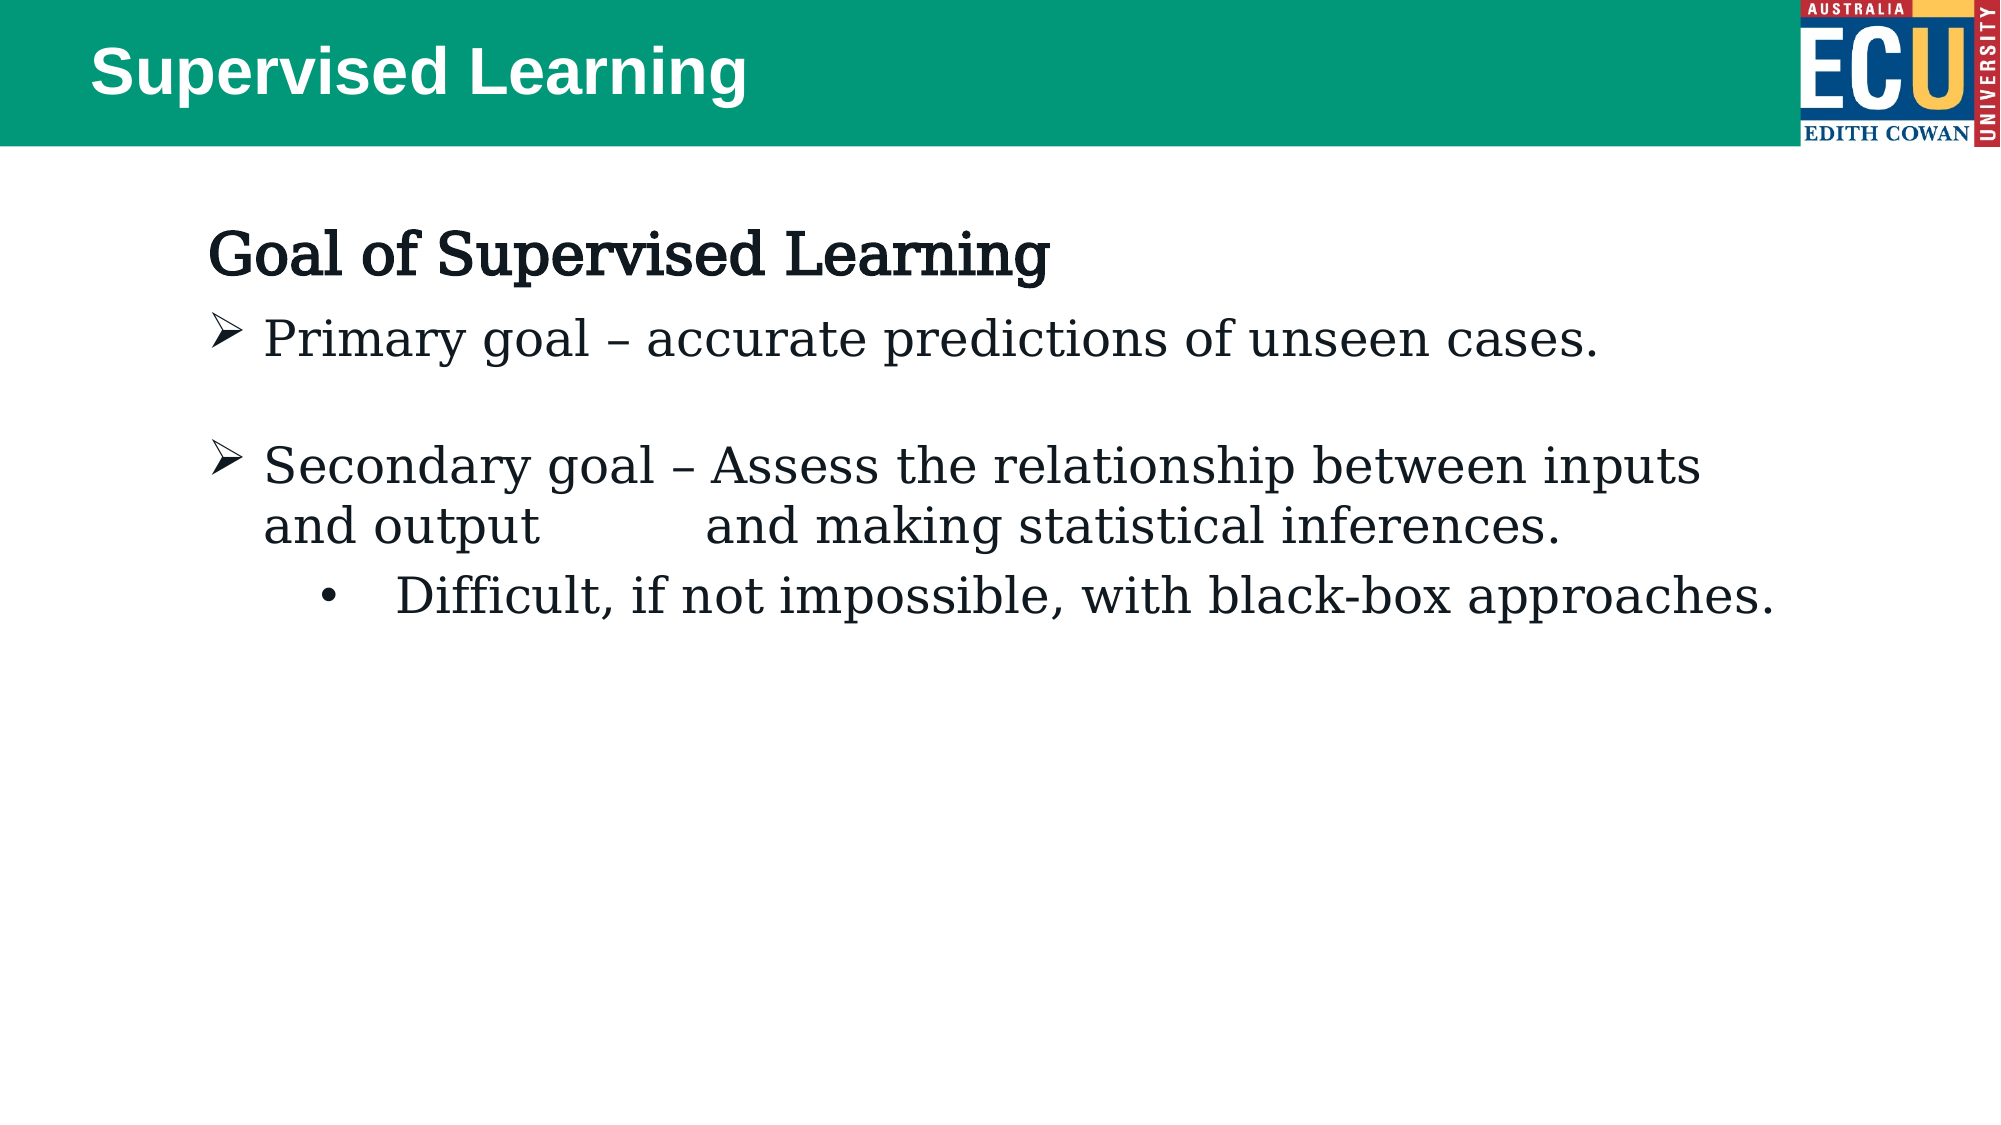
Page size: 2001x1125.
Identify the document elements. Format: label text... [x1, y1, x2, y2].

picture [1801, 0, 2000, 147]
list Goal of Supervised Learning Primary goal – accurate predictions of unseen cases. Secondary goal – Assess the relationship between inputs and output and making statistical inferences. Difficult, if not impossible, with black-box approaches. [179, 208, 1798, 1028]
title Supervised Learning [75, 0, 1801, 147]
